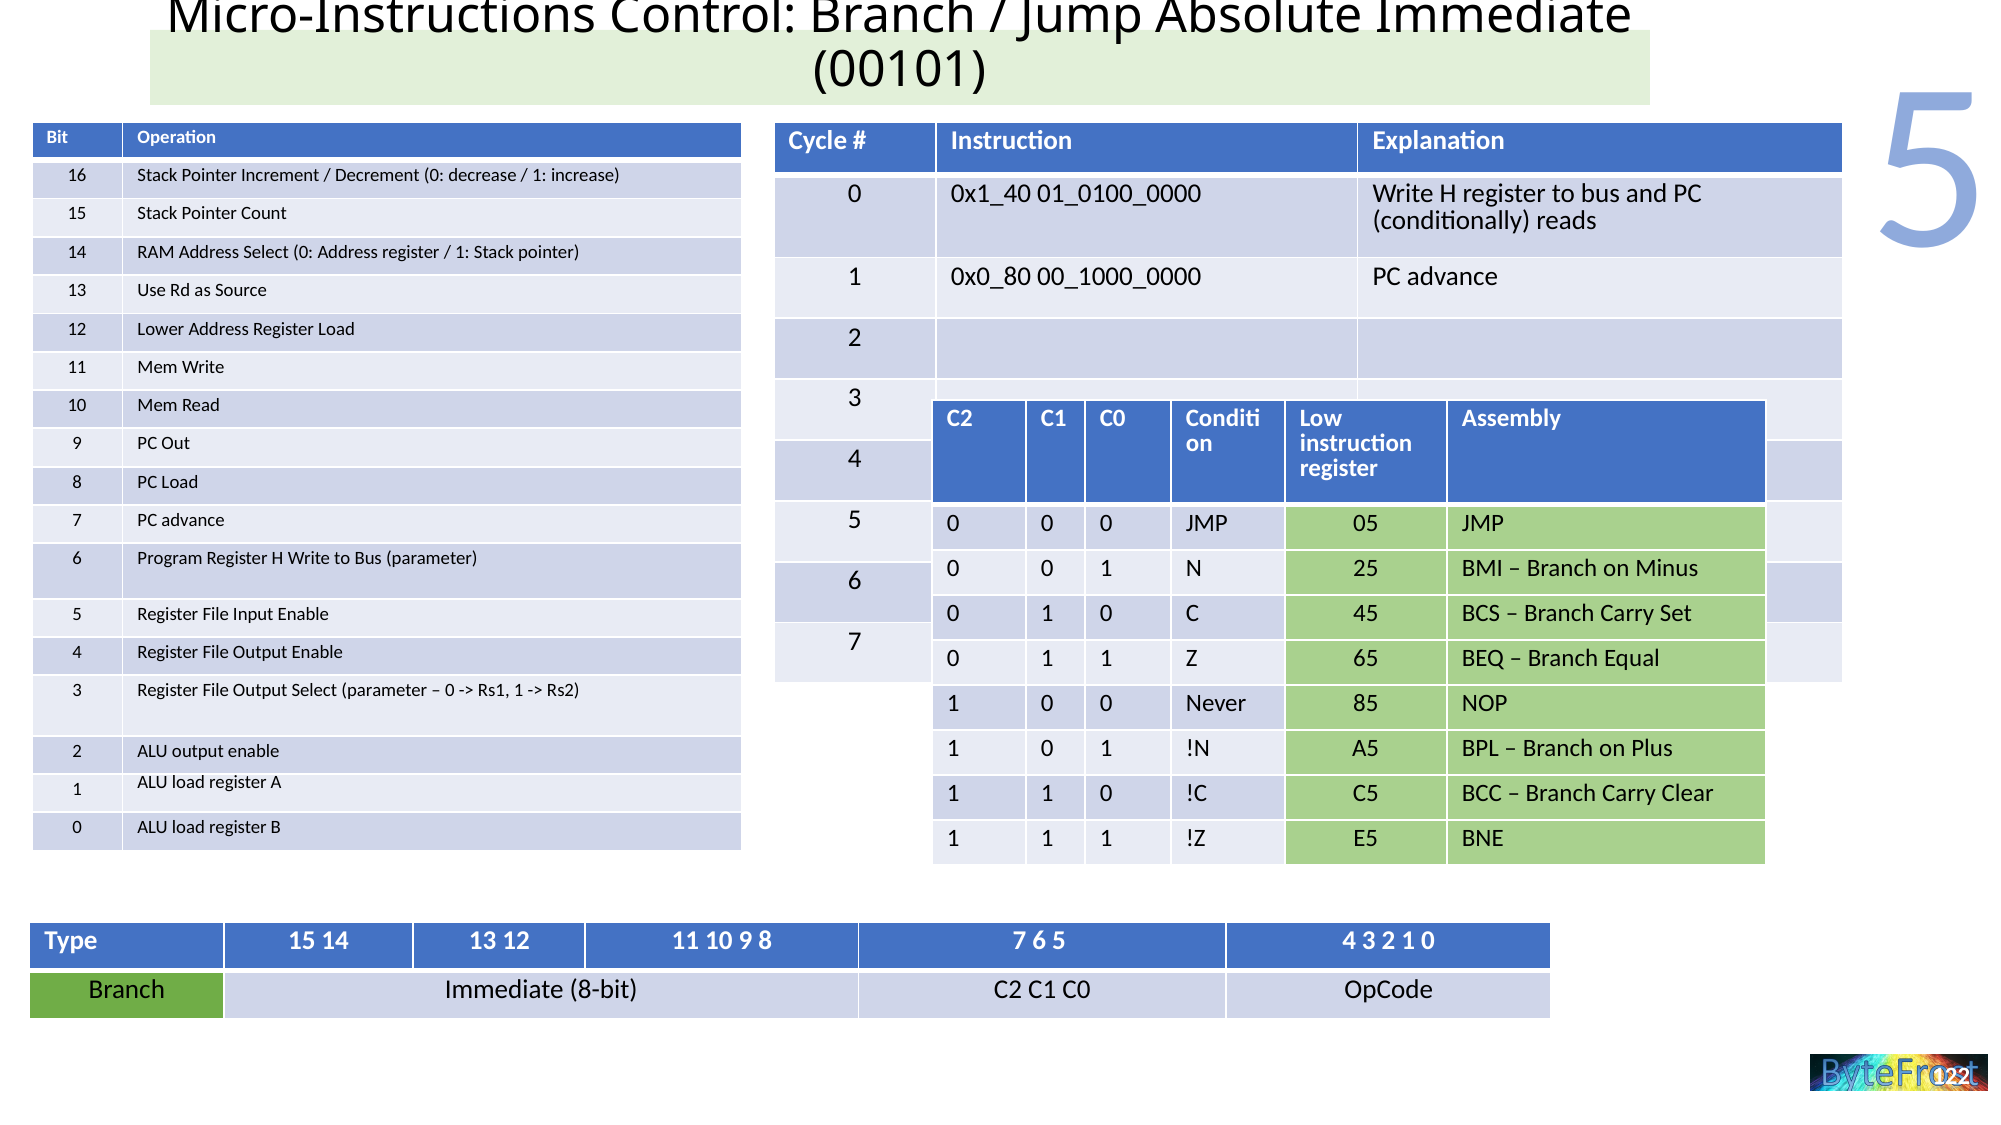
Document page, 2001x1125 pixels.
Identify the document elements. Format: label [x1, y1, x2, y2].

table_cell [1086, 821, 1170, 864]
table_cell [1767, 441, 1842, 500]
table_cell [123, 775, 741, 811]
table_cell [775, 563, 931, 622]
table_cell [775, 319, 935, 378]
table_cell [1086, 551, 1170, 594]
table_cell [933, 776, 1025, 819]
table_cell [33, 813, 122, 850]
table_cell [1086, 596, 1170, 639]
table_cell [123, 391, 741, 427]
table_header [586, 923, 858, 968]
table_cell [123, 544, 741, 598]
table_cell [1286, 507, 1446, 549]
title [150, 29, 1650, 105]
table_cell [1027, 641, 1084, 684]
table_cell [933, 686, 1025, 729]
table_cell [1448, 641, 1765, 684]
table_cell [123, 314, 741, 351]
table_cell [123, 638, 741, 674]
table_cell [1767, 623, 1842, 682]
table_cell [1172, 641, 1284, 684]
table_cell [33, 199, 122, 236]
table_cell [123, 813, 741, 850]
table_cell [1448, 686, 1765, 729]
table_cell [1086, 507, 1170, 549]
table_cell [933, 551, 1025, 594]
table_cell [775, 258, 935, 317]
table_cell [1286, 551, 1446, 594]
table_cell [933, 821, 1025, 864]
table_cell [1448, 551, 1765, 594]
table_header [33, 123, 122, 157]
table_header [123, 123, 741, 157]
table_cell [33, 600, 122, 636]
table_cell [937, 178, 1357, 257]
table_cell [33, 391, 122, 427]
table_cell [123, 163, 741, 198]
table_cell [30, 973, 223, 1018]
table_cell [1286, 821, 1446, 864]
table_cell [1172, 821, 1284, 864]
table_cell [1448, 731, 1765, 774]
table_cell [1172, 596, 1284, 639]
table_cell [775, 441, 931, 500]
text_box [1855, 0, 2000, 303]
table_cell [1286, 686, 1446, 729]
table_cell [33, 638, 122, 674]
table_cell [123, 353, 741, 389]
table_cell [123, 468, 741, 504]
table_header [859, 923, 1225, 968]
table_cell [1027, 731, 1084, 774]
table_cell [33, 544, 122, 598]
table_cell [937, 319, 1357, 378]
table_header [30, 923, 223, 968]
table_cell [1358, 178, 1842, 257]
table_cell [1448, 776, 1765, 819]
table_cell [1086, 641, 1170, 684]
table_cell [123, 676, 741, 735]
table_cell [775, 380, 935, 439]
table_cell [33, 163, 122, 198]
table_cell [933, 507, 1025, 549]
table_cell [33, 276, 122, 313]
table_cell [937, 258, 1357, 317]
table_cell [225, 973, 858, 1018]
table_cell [33, 468, 122, 504]
table_cell [1027, 551, 1084, 594]
table_cell [33, 353, 122, 389]
table_cell [1448, 507, 1765, 549]
table_cell [123, 506, 741, 542]
table_cell [33, 429, 122, 466]
table_cell [123, 429, 741, 466]
table_cell [33, 737, 122, 773]
table_cell [1358, 380, 1842, 439]
table_cell [1027, 596, 1084, 639]
table_cell [33, 676, 122, 735]
table_cell [1448, 596, 1765, 639]
table_cell [775, 502, 931, 561]
table_cell [1172, 776, 1284, 819]
table_cell [123, 238, 741, 274]
text_box [1535, 1044, 1986, 1105]
table_header [414, 923, 584, 968]
table_cell [933, 641, 1025, 684]
table_cell [775, 178, 935, 257]
table_cell [33, 238, 122, 274]
table_cell [33, 506, 122, 542]
picture [1810, 1054, 1988, 1091]
table_cell [1086, 731, 1170, 774]
table_header [937, 123, 1357, 172]
table_cell [1086, 776, 1170, 819]
table_header [1448, 401, 1765, 502]
table_cell [1027, 686, 1084, 729]
table_cell [1227, 973, 1550, 1018]
table_cell [123, 737, 741, 773]
table_cell [933, 596, 1025, 639]
table_cell [775, 623, 931, 682]
table_cell [1172, 551, 1284, 594]
table_header [1172, 401, 1284, 502]
table_cell [1448, 821, 1765, 864]
table_header [1027, 401, 1084, 502]
table_header [1286, 401, 1446, 502]
table_cell [1027, 821, 1084, 864]
table_cell [1767, 563, 1842, 622]
table_cell [933, 731, 1025, 774]
table_cell [1286, 776, 1446, 819]
table_header [1227, 923, 1550, 968]
table_cell [1358, 258, 1842, 317]
table_cell [1286, 731, 1446, 774]
table_cell [1027, 507, 1084, 549]
table_cell [1767, 502, 1842, 561]
table_cell [123, 600, 741, 636]
table_cell [859, 973, 1225, 1018]
table_cell [1086, 686, 1170, 729]
table_cell [1172, 507, 1284, 549]
table_cell [1286, 641, 1446, 684]
table_header [225, 923, 412, 968]
table_cell [1172, 686, 1284, 729]
table_cell [123, 199, 741, 236]
table_cell [1027, 776, 1084, 819]
table_cell [937, 380, 1357, 399]
table_cell [33, 775, 122, 811]
table_header [1086, 401, 1170, 502]
table_cell [1286, 596, 1446, 639]
table_cell [1358, 319, 1842, 378]
table_header [933, 401, 1025, 502]
table_cell [1172, 731, 1284, 774]
table_header [775, 123, 935, 172]
table_cell [123, 276, 741, 313]
table_cell [33, 314, 122, 351]
table_header [1358, 123, 1842, 172]
